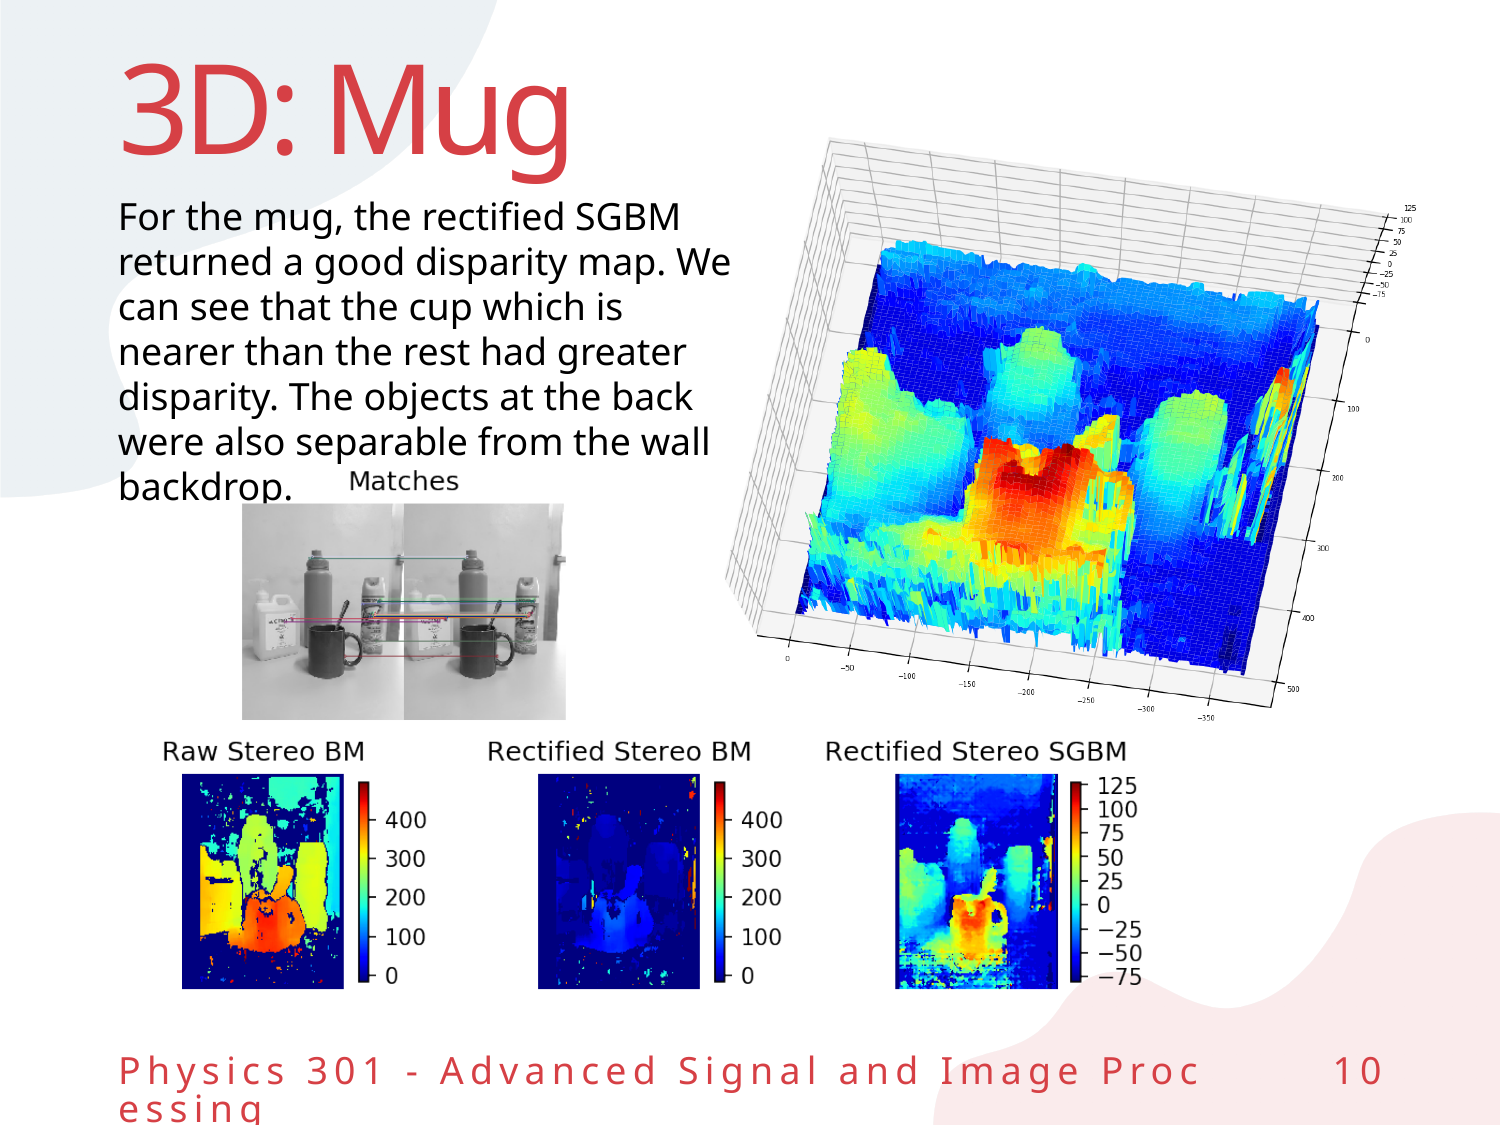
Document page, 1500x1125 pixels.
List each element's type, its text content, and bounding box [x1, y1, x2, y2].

title 3D: Mug [103, 59, 1397, 169]
picture [108, 114, 1500, 1125]
text_box For the mug, the rectified SGBM returned a good disparity map. We can see that the cup which is nearer than the rest had greater disparity. The objects at the back were also separable from the wall backdrop. [103, 185, 633, 1014]
slide_number 10 [1244, 1042, 1397, 1103]
footer Physics 301 - Advanced Signal and Image Processing [103, 1042, 1222, 1103]
picture [1, 0, 568, 568]
